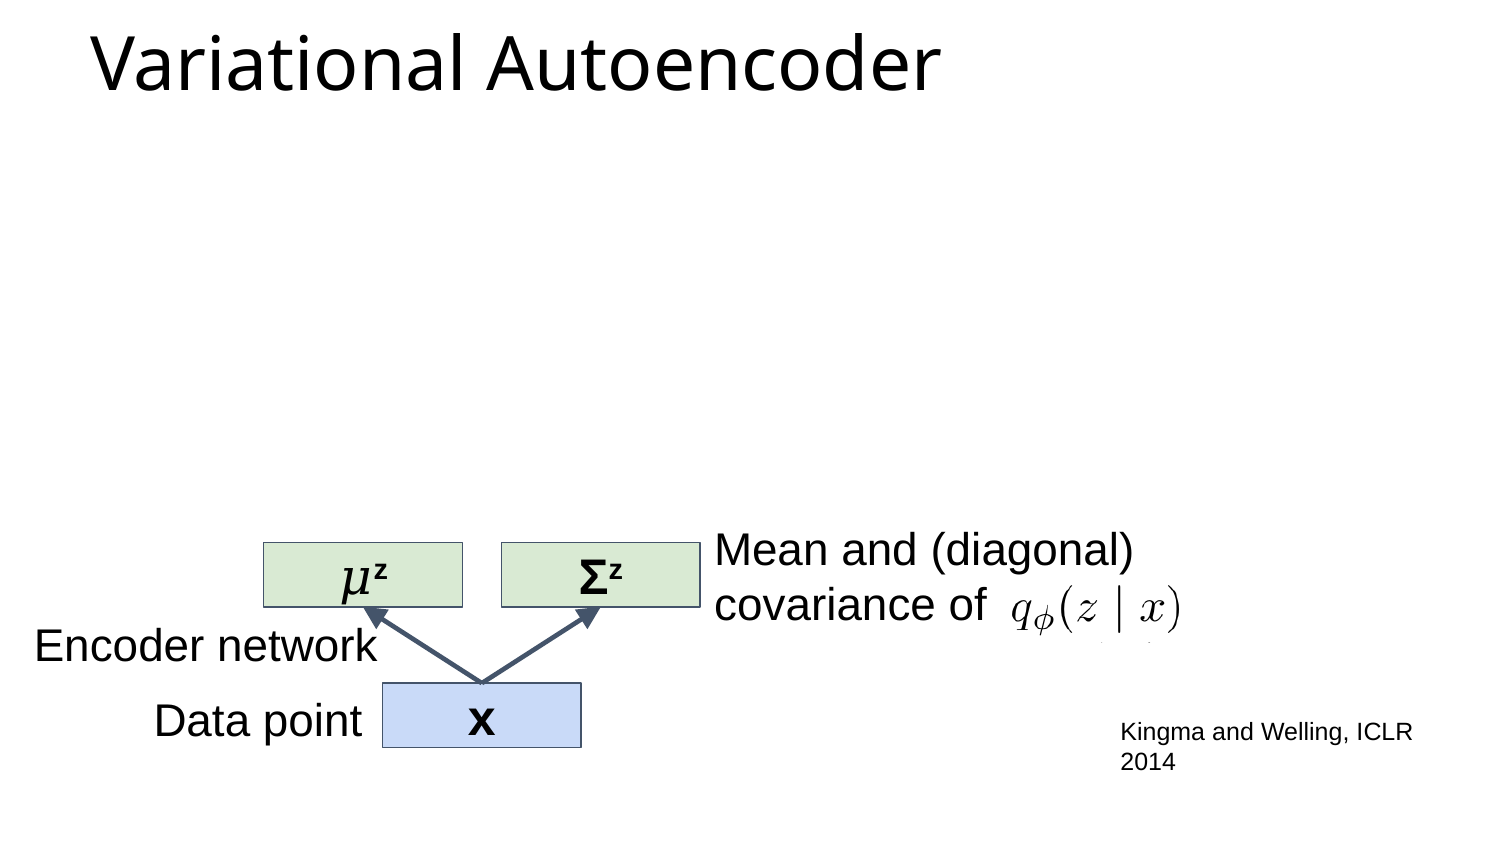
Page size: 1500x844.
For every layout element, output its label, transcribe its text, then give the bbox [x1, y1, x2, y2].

text_box x [382, 684, 582, 748]
title Variational Autoencoder [75, 0, 1425, 137]
text_box Data point [136, 675, 380, 759]
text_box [362, 606, 481, 684]
picture [1005, 577, 1187, 643]
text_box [481, 606, 601, 684]
text_box 𝜇z [263, 542, 463, 606]
text_box Σz [501, 542, 699, 607]
text_box Encoder network [10, 600, 402, 665]
text_box Kingma and Welling, ICLR 2014 [1105, 700, 1492, 765]
text_box Mean and (diagonal) covariance of [699, 505, 1425, 712]
